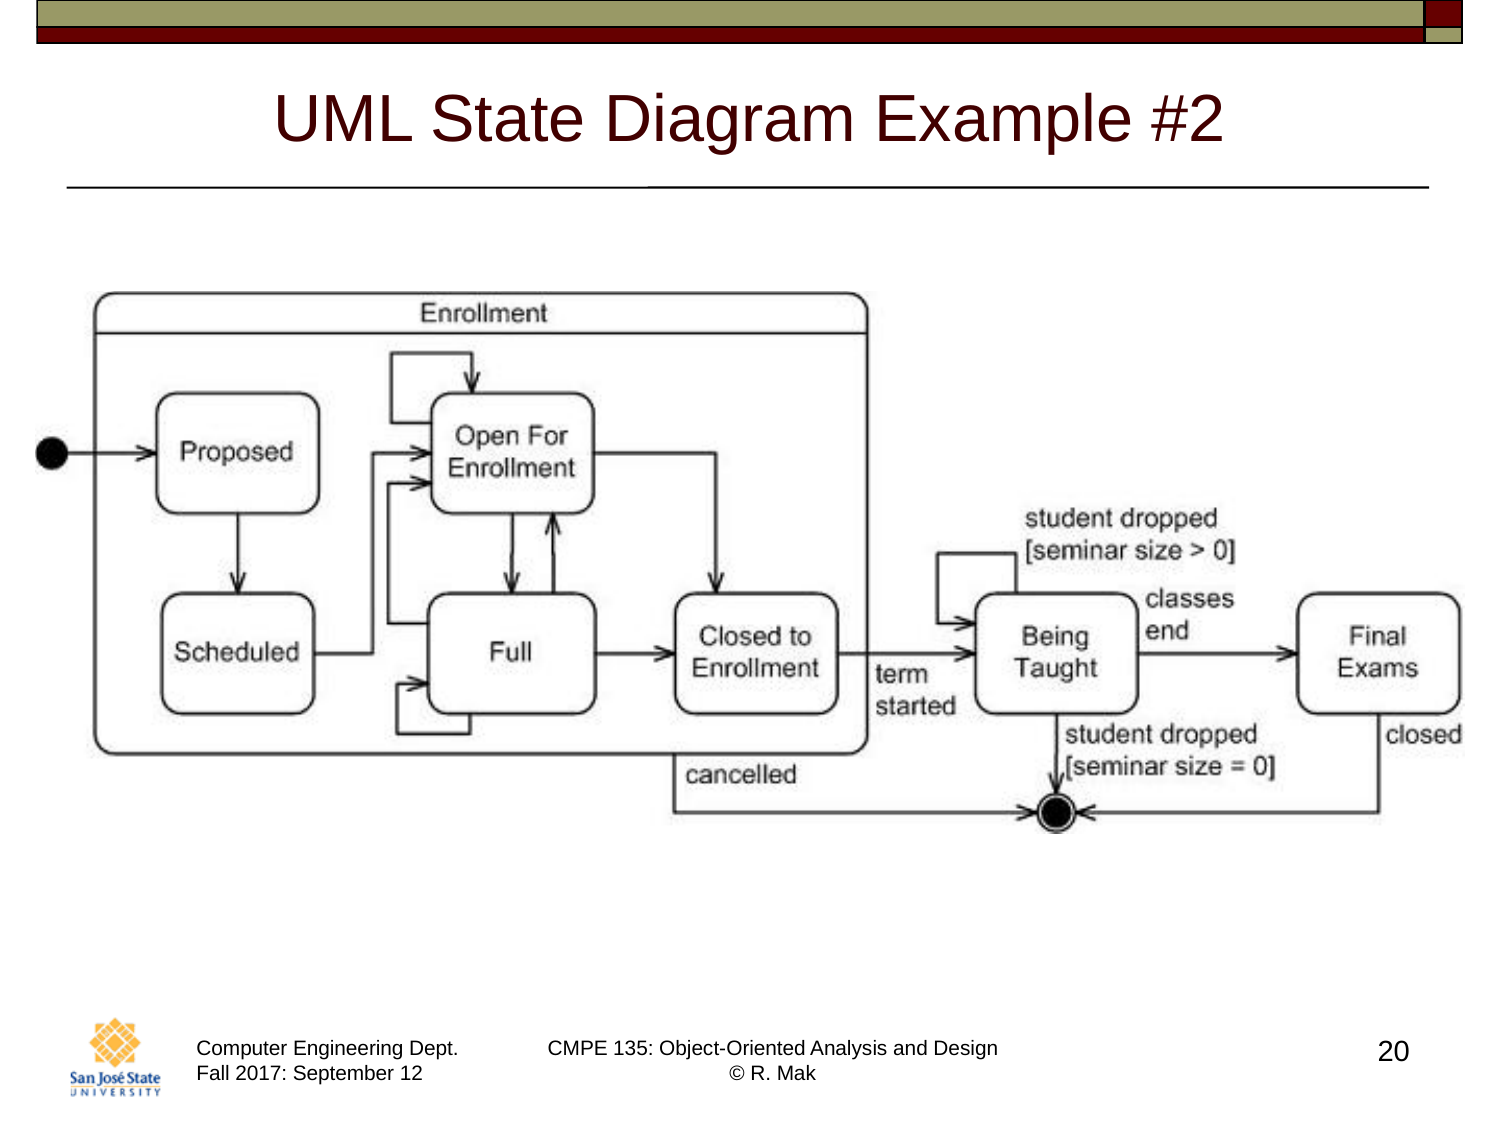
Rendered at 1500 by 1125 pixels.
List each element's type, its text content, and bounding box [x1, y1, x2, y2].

text_box UML State Diagram Example #2 [74, 67, 1425, 175]
picture [60, 1012, 166, 1112]
slide_number 20 [1335, 1025, 1425, 1100]
picture [35, 291, 1465, 834]
